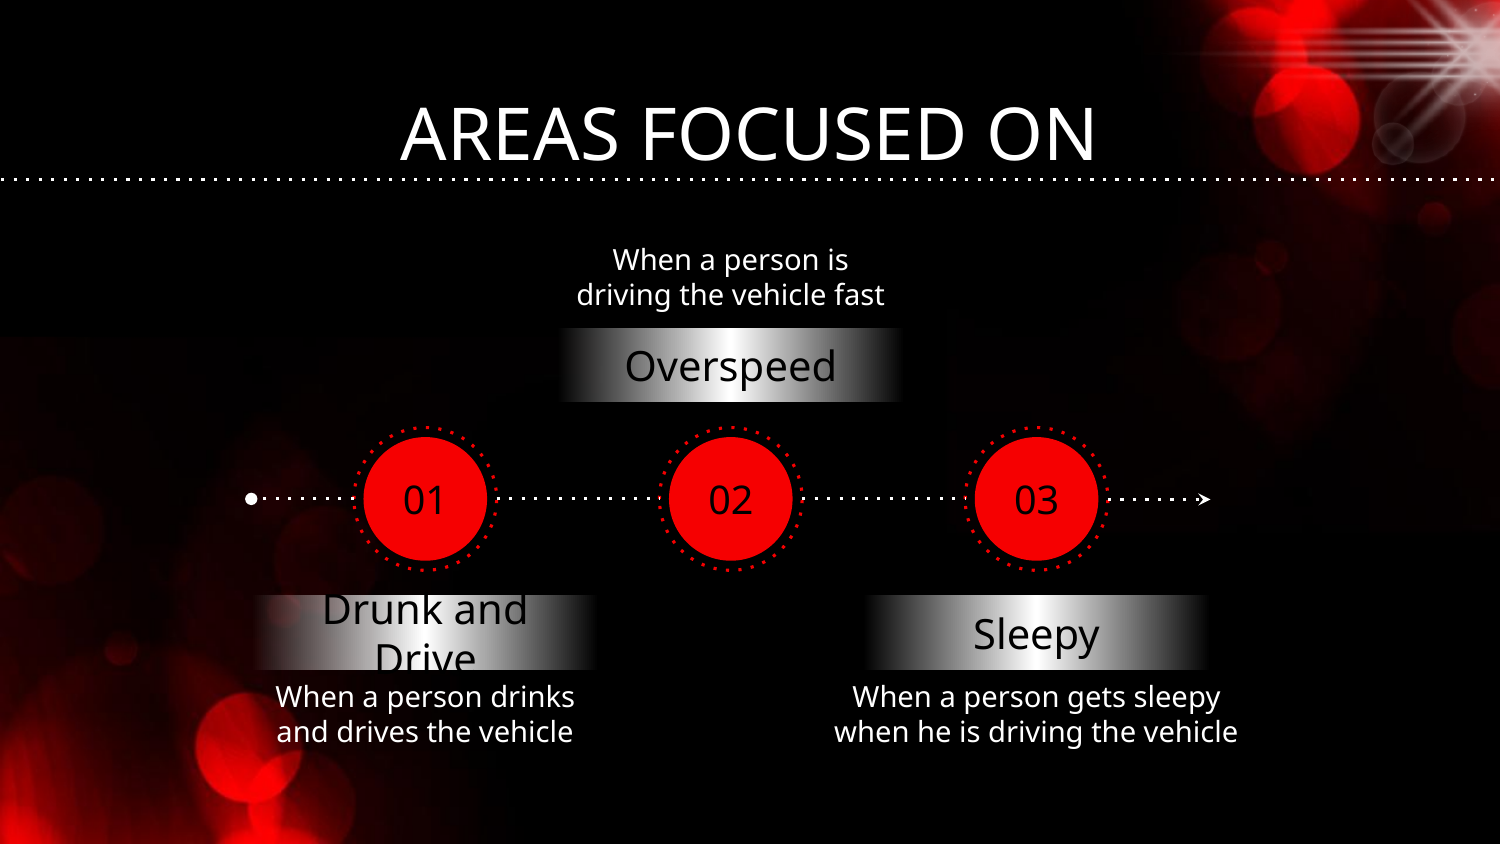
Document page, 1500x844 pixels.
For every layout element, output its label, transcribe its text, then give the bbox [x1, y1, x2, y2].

text_box Overspeed [556, 328, 905, 402]
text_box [964, 427, 1109, 571]
picture [0, 0, 1500, 844]
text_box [659, 427, 803, 571]
text_box When a person gets sleepy when he is driving the vehicle [818, 669, 1255, 759]
text_box When a person is driving the vehicle fast [556, 231, 905, 321]
text_box Sleepy [862, 595, 1211, 669]
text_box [353, 427, 497, 571]
title AREAS FOCUSED ON [118, 72, 1382, 167]
text_box When a person drinks and drives the vehicle [251, 669, 599, 759]
text_box Drunk and Drive [251, 595, 599, 669]
